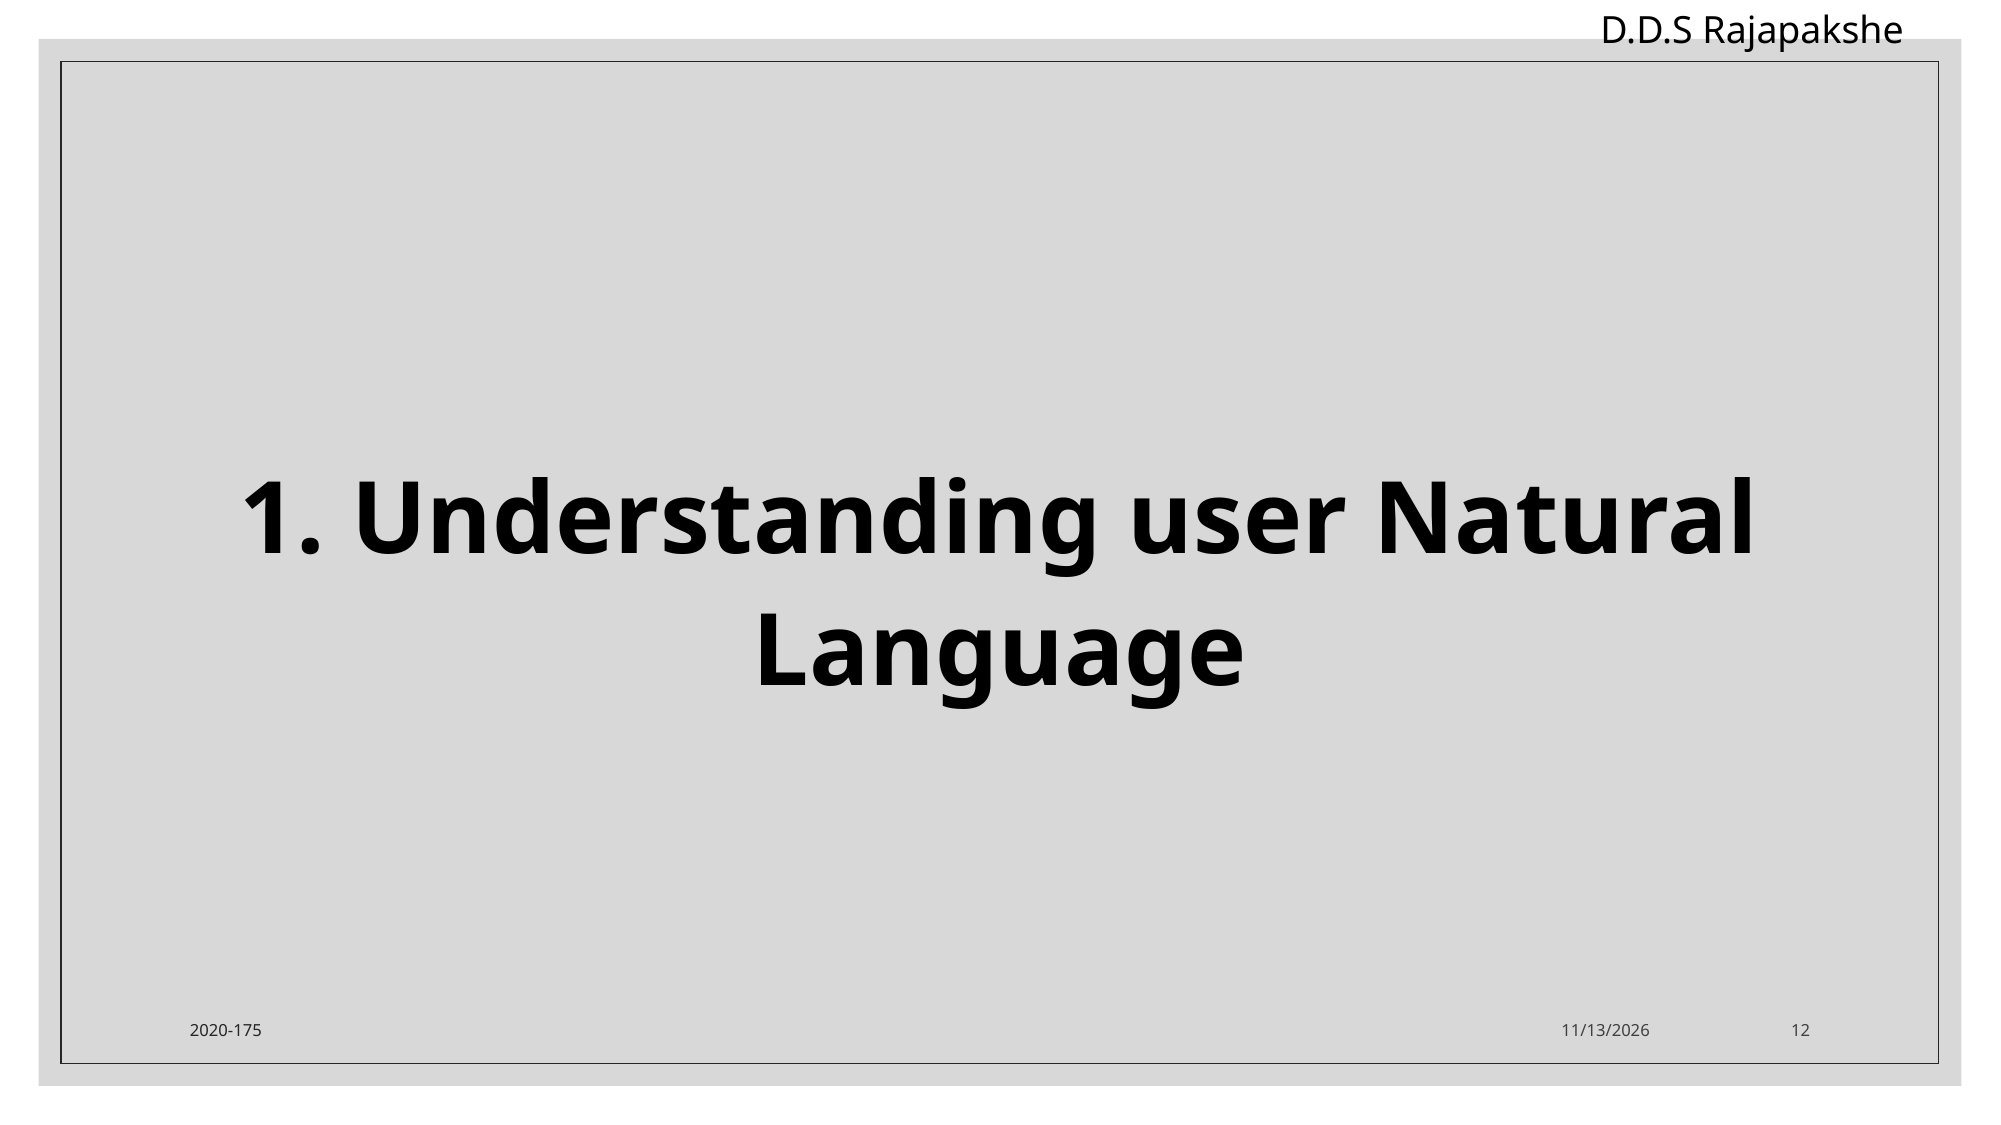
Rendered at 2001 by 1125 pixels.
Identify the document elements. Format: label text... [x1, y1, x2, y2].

slide_number 12 [1687, 990, 1825, 1050]
footer 2020-175 [174, 990, 1130, 1050]
list 1. Understanding user Natural Language [174, 434, 1825, 691]
text_box D.D.S Rajapakshe [1585, 0, 1944, 58]
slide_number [1190, 990, 1665, 1050]
